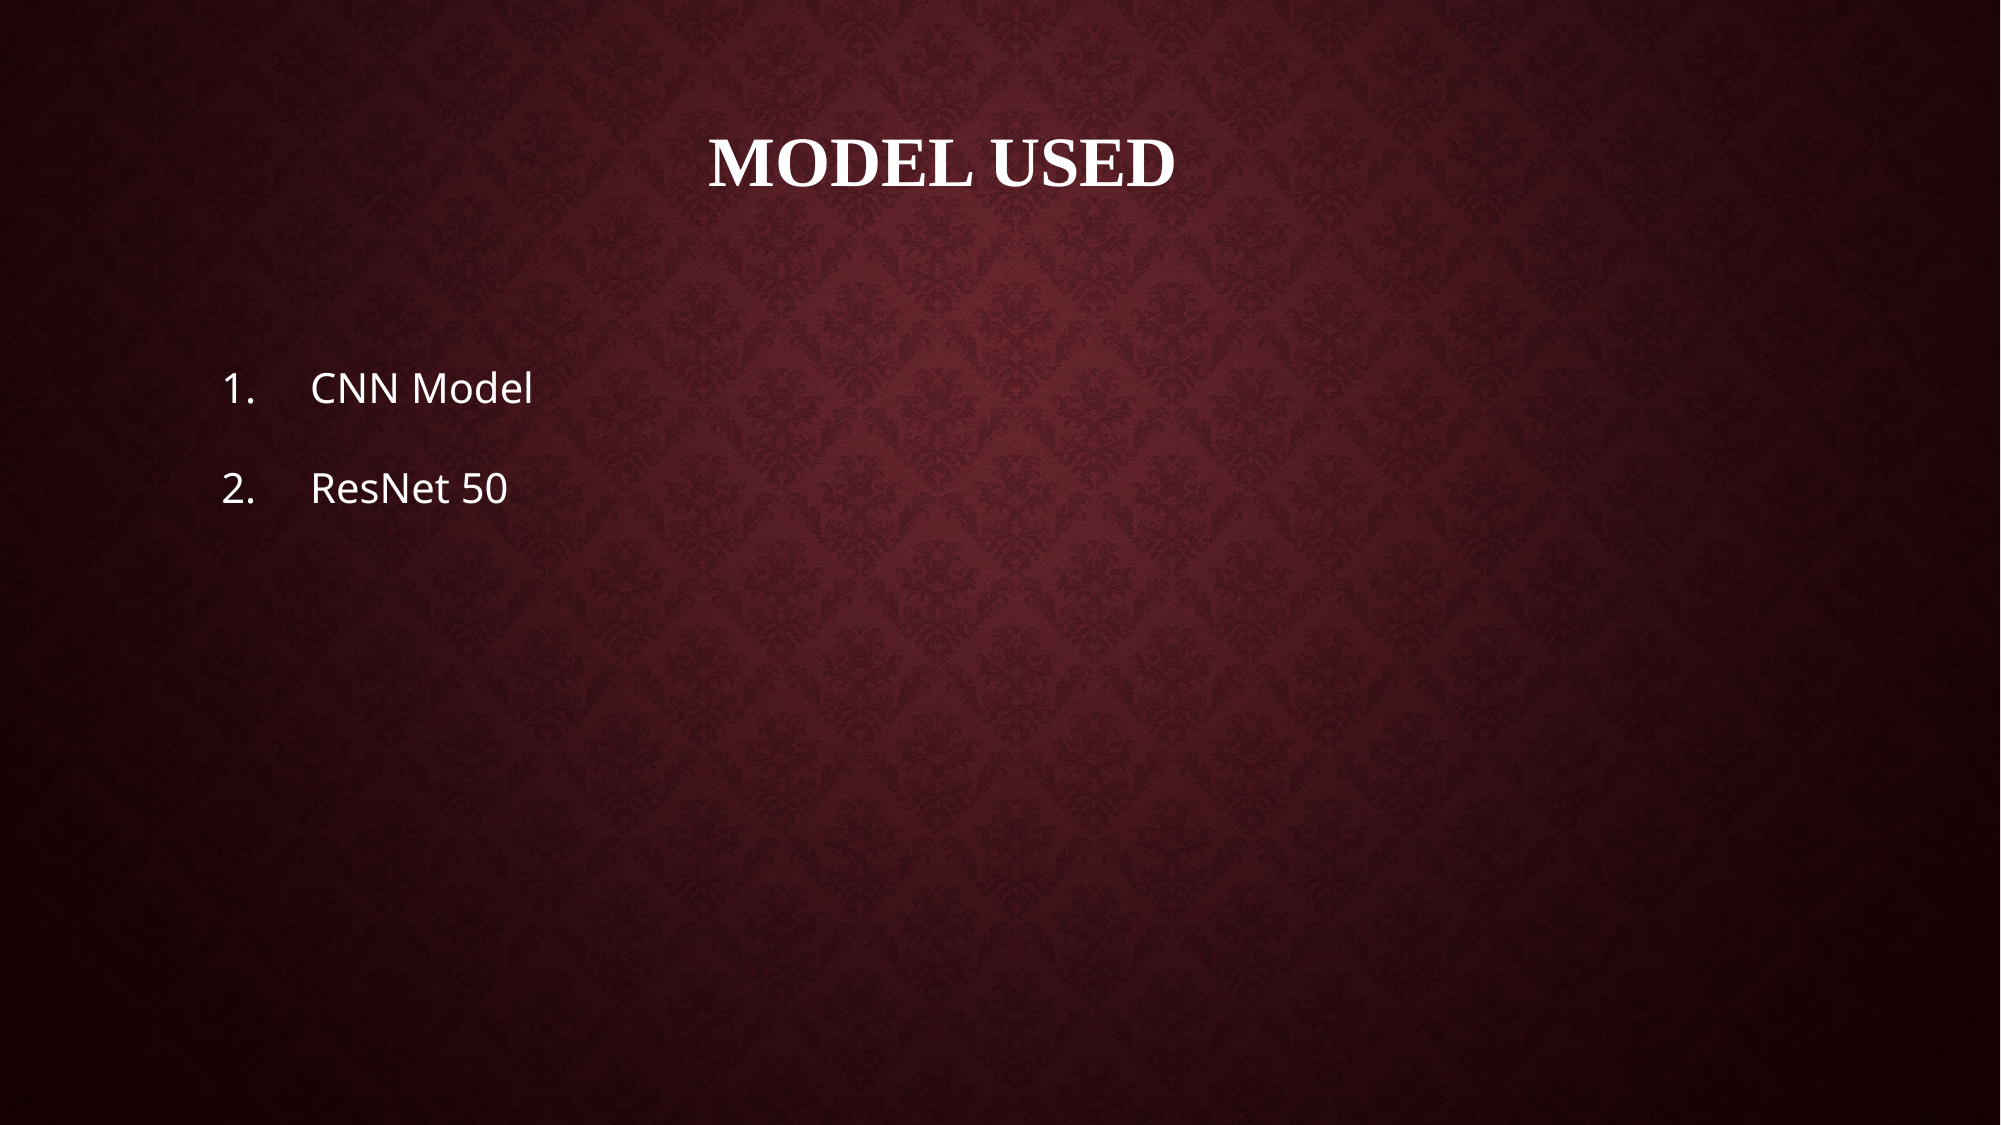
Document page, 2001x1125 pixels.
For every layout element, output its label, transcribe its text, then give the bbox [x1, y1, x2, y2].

text_box MODEL USED [206, 108, 1681, 208]
text_box 1. CNN Model 2. ResNet 50 [206, 353, 1207, 519]
